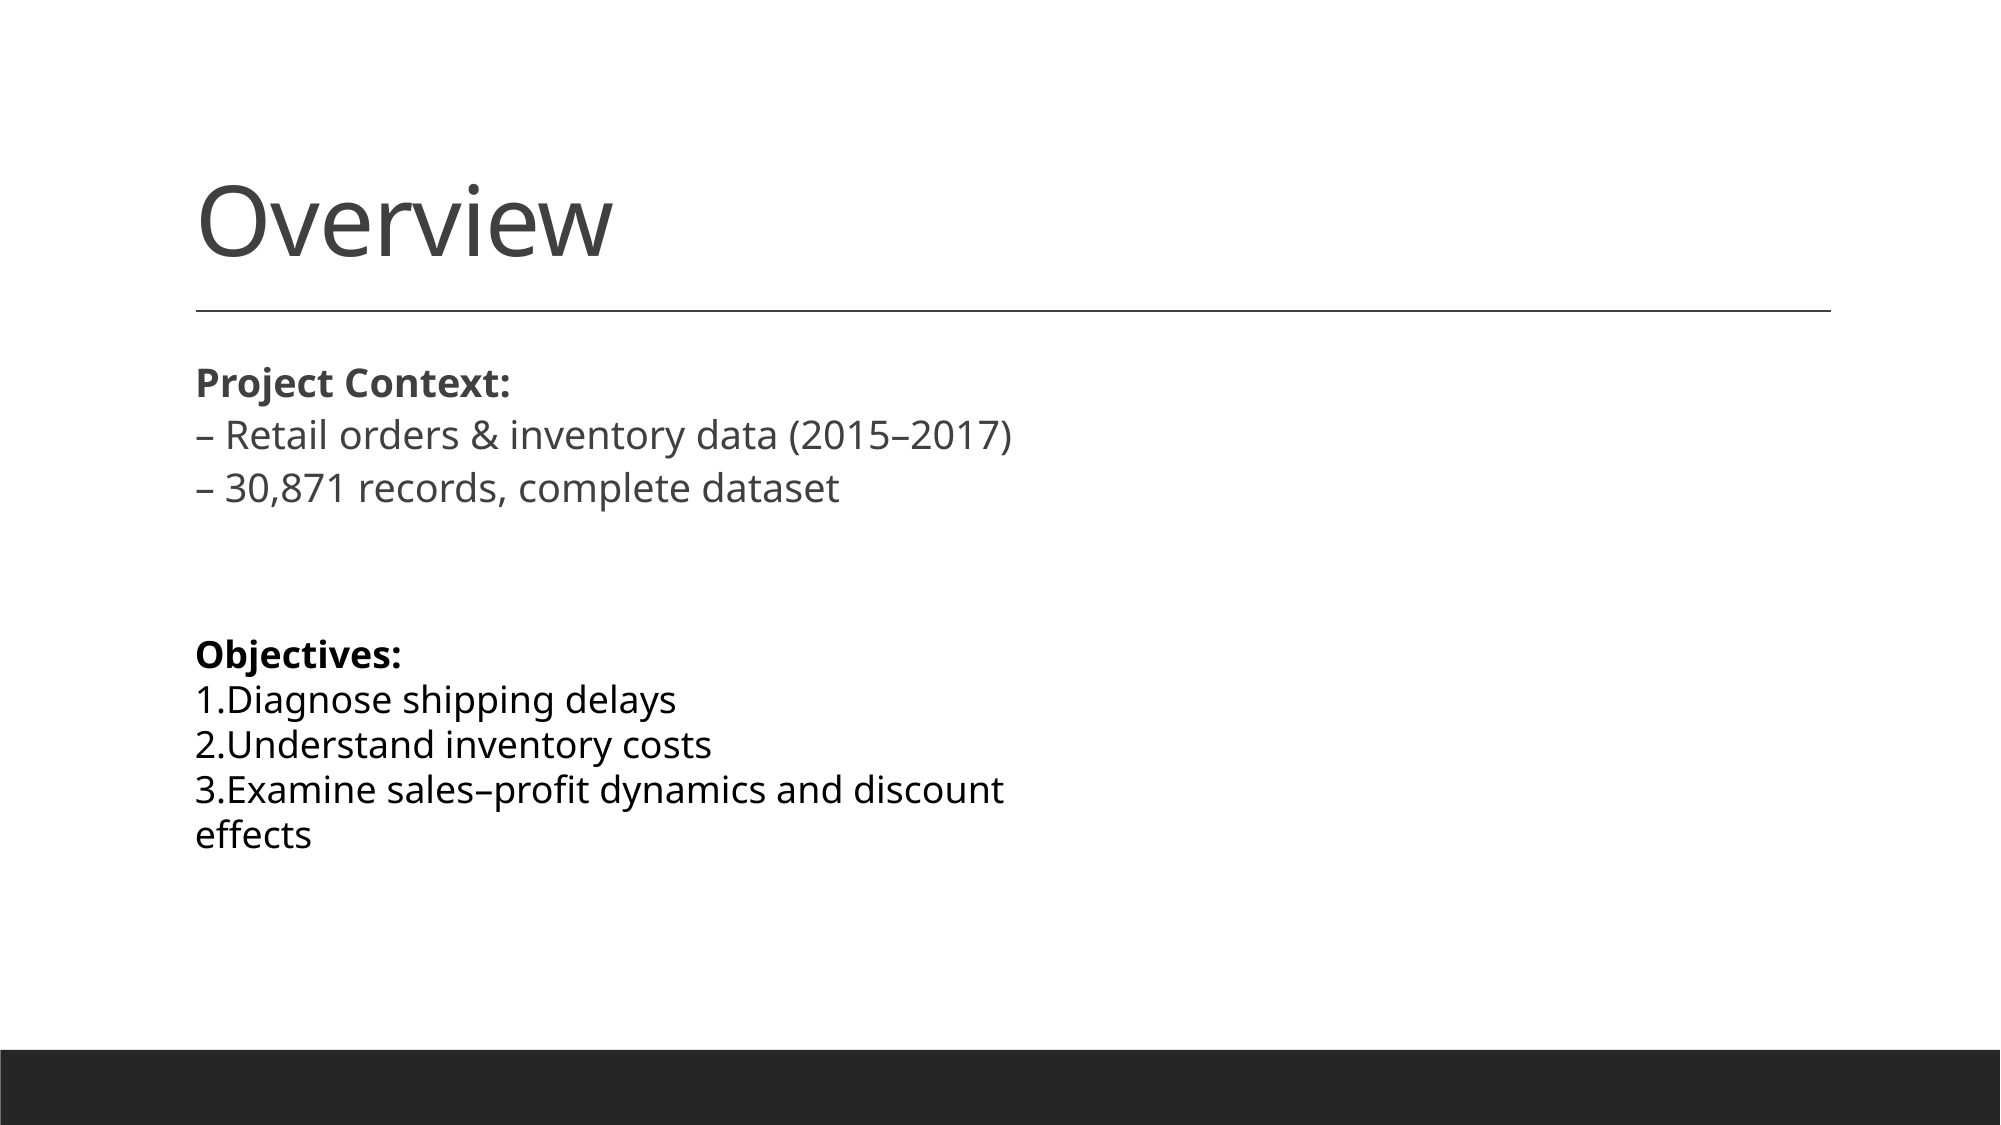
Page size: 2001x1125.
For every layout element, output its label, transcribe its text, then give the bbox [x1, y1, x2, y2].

list Project Context: – Retail orders & inventory data (2015–2017) – 30,871 records, complete dataset [180, 345, 1046, 768]
title Overview [180, 47, 1830, 285]
text_box Objectives: Diagnose shipping delays Understand inventory costs Examine sales–profit dynamics and discount effects [180, 623, 1024, 909]
